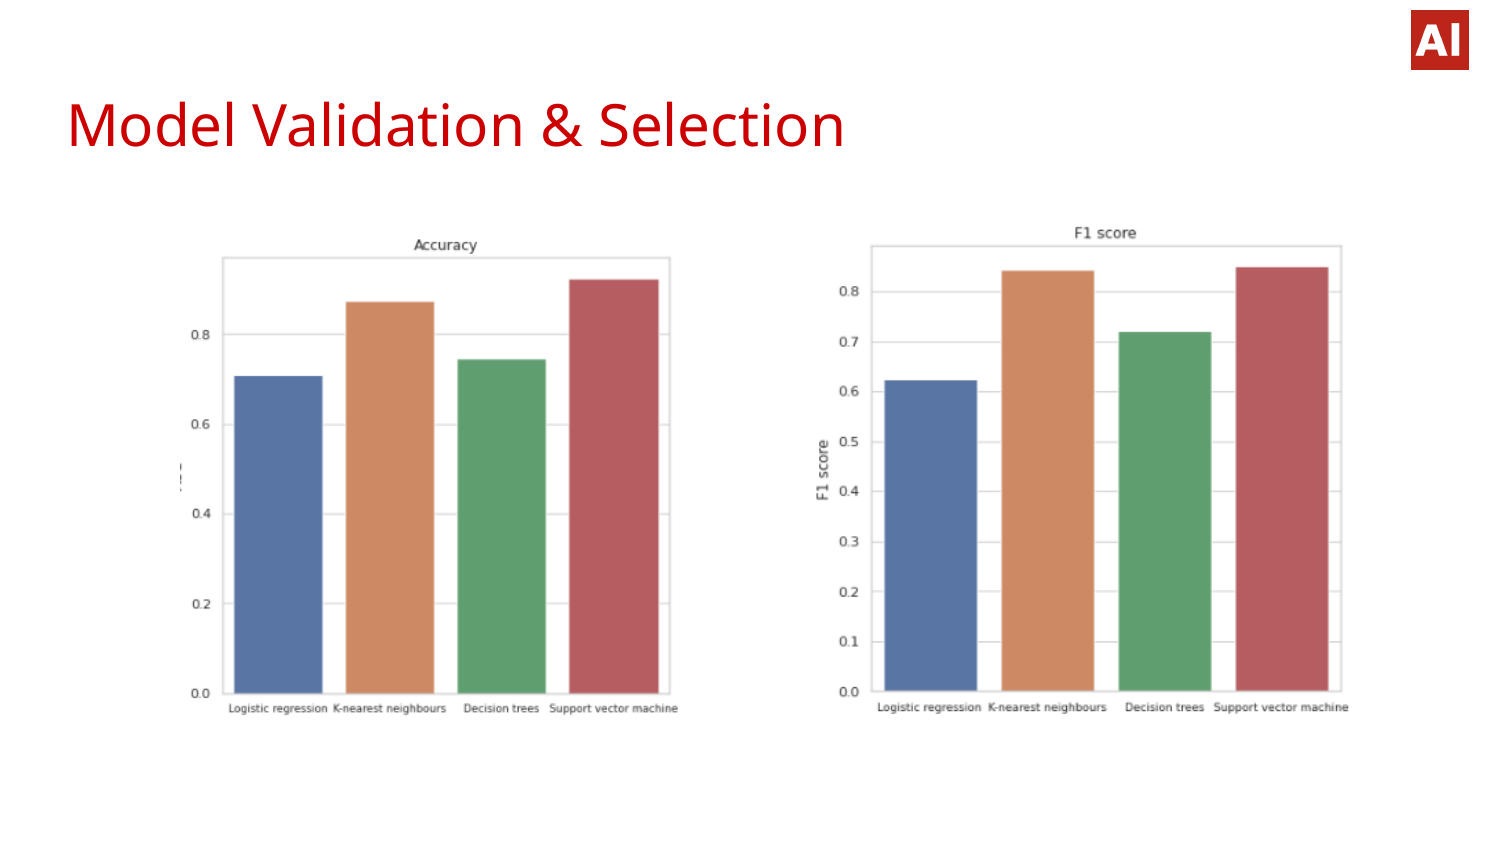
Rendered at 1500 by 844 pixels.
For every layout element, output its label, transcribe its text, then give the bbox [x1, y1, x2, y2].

title Model Validation & Selection [51, 72, 1449, 167]
picture [179, 229, 695, 727]
picture [807, 207, 1398, 749]
picture [1411, 10, 1469, 70]
